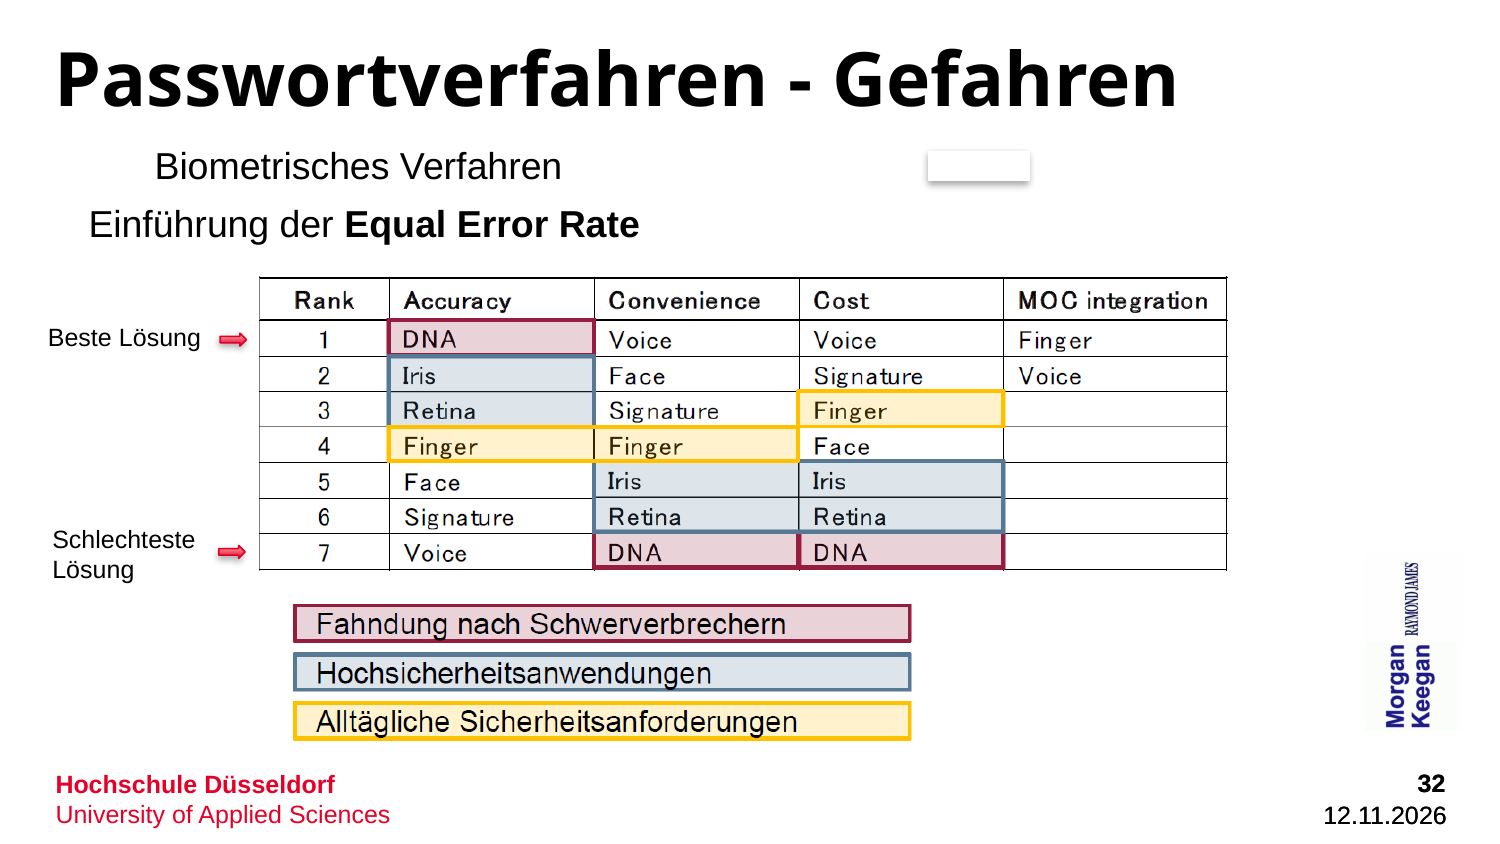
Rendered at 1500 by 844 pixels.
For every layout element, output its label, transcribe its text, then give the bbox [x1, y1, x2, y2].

text_box [219, 335, 228, 344]
text_box Schlechteste Lösung [37, 515, 228, 591]
text_box Einführung der Equal Error Rate [73, 192, 761, 253]
text_box Biometrisches Verfahren [139, 134, 1381, 285]
text_box Beste Lösung [33, 313, 228, 359]
text_box [218, 547, 228, 556]
text_box 23.09.2022 [1305, 785, 1463, 844]
text_box 32 [1283, 759, 1461, 815]
picture [233, 255, 1235, 760]
picture [1324, 554, 1500, 731]
title Passwortverfahren - Gefahren [39, 24, 1461, 160]
